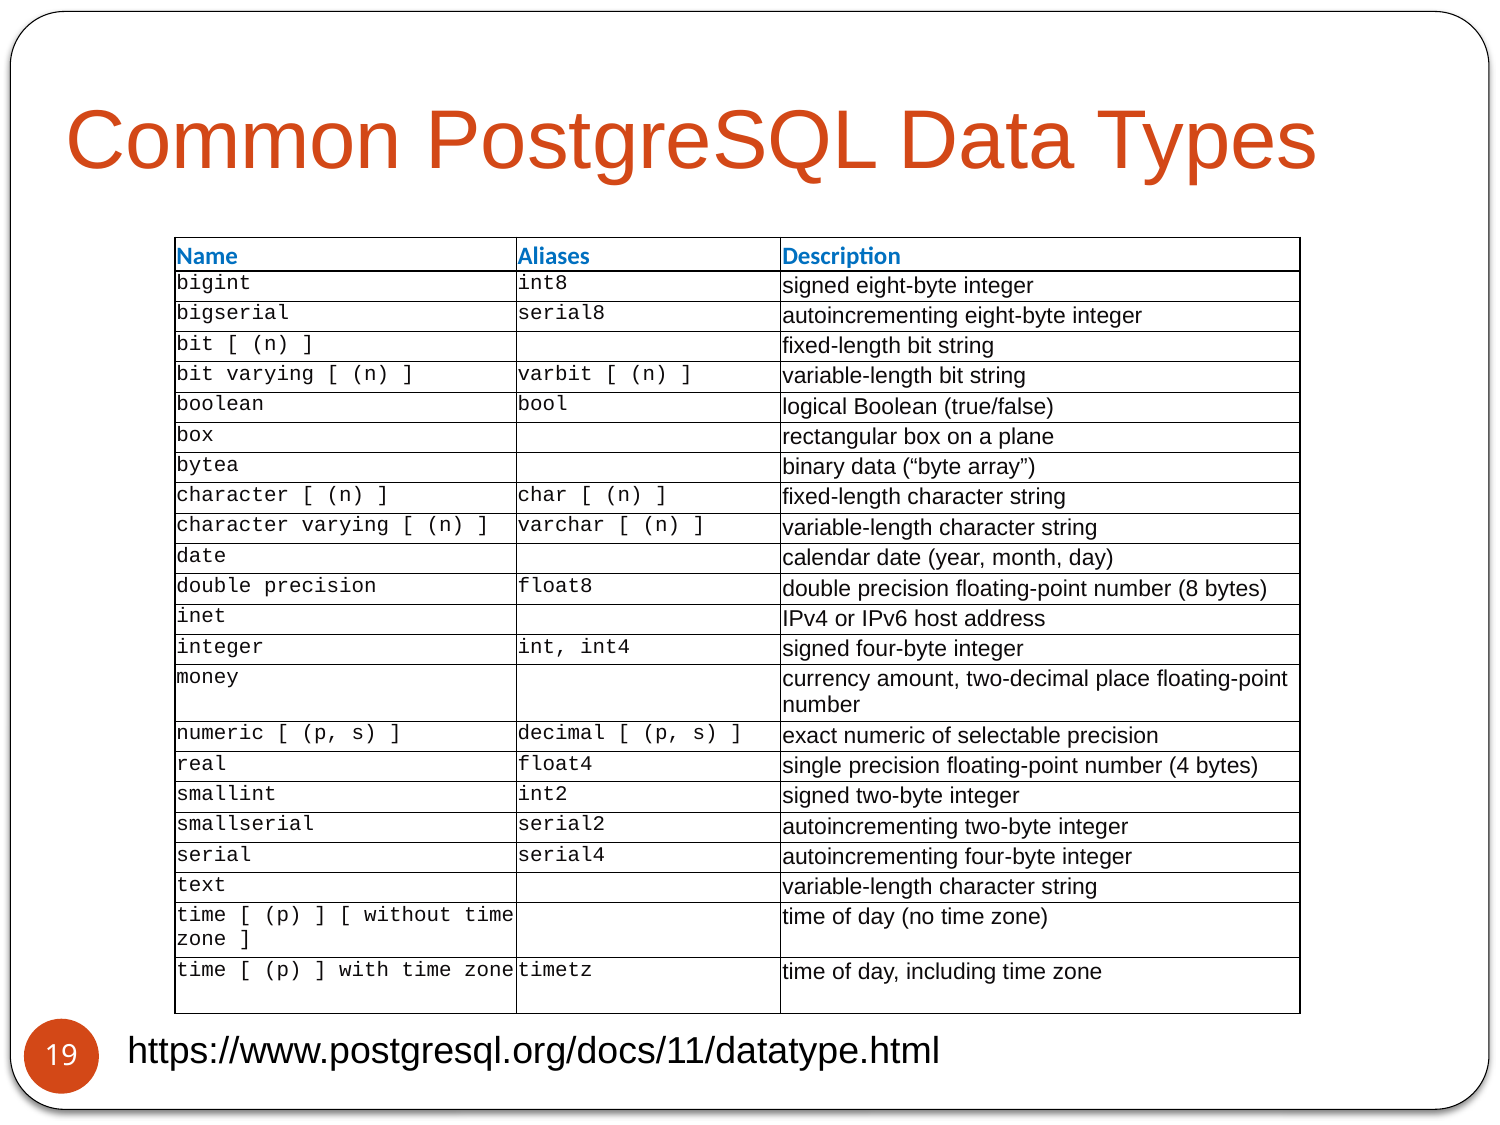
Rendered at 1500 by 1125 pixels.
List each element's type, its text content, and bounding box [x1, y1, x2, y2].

table_cell text [176, 873, 516, 902]
table_cell autoincrementing eight-byte integer [781, 302, 1299, 331]
table_cell [517, 605, 780, 634]
table_cell float8 [517, 574, 780, 604]
table_cell binary data (“byte array”) [781, 453, 1299, 482]
table_cell box [176, 423, 516, 452]
table_cell money [176, 665, 516, 721]
table_cell int8 [517, 272, 780, 301]
table_cell serial8 [517, 302, 780, 331]
slide_number 19 [23, 1018, 99, 1094]
table_cell bit [ (n) ] [176, 332, 516, 361]
table_cell IPv4 or IPv6 host address [781, 605, 1299, 634]
table_cell bigint [176, 272, 516, 301]
table_cell time [ (p) ] with time zone [176, 958, 516, 1013]
table_cell smallint [176, 782, 516, 812]
table_cell numeric [ (p, s) ] [176, 722, 516, 751]
table_cell serial [176, 843, 516, 872]
table_cell time [ (p) ] [ without time zone ] [176, 903, 516, 957]
table_cell currency amount, two-decimal place floating-point number [781, 665, 1299, 721]
table_cell [517, 903, 780, 957]
table_cell character varying [ (n) ] [176, 514, 516, 543]
table_cell serial4 [517, 843, 780, 872]
table_cell signed eight-byte integer [781, 272, 1299, 301]
table_cell single precision floating-point number (4 bytes) [781, 752, 1299, 781]
table_cell [517, 332, 780, 361]
table_cell integer [176, 635, 516, 664]
title Common PostgreSQL Data Types [49, 44, 1426, 233]
table_cell [517, 544, 780, 573]
table_cell bytea [176, 453, 516, 482]
table_cell [517, 453, 780, 482]
table_cell smallserial [176, 813, 516, 842]
table_cell char [ (n) ] [517, 483, 780, 513]
table_cell exact numeric of selectable precision [781, 722, 1299, 751]
table_cell signed four-byte integer [781, 635, 1299, 664]
table_cell varbit [ (n) ] [517, 362, 780, 392]
table_cell real [176, 752, 516, 781]
table_cell decimal [ (p, s) ] [517, 722, 780, 751]
table_cell variable-length bit string [781, 362, 1299, 392]
table_cell autoincrementing two-byte integer [781, 813, 1299, 842]
table_cell time of day, including time zone [781, 958, 1299, 1013]
table_cell autoincrementing four-byte integer [781, 843, 1299, 872]
table_cell fixed-length character string [781, 483, 1299, 513]
table_cell int2 [517, 782, 780, 812]
table_cell variable-length character string [781, 514, 1299, 543]
table_cell calendar date (year, month, day) [781, 544, 1299, 573]
table_header Aliases [517, 238, 780, 270]
table_cell int, int4 [517, 635, 780, 664]
table_cell [517, 873, 780, 902]
table_cell bool [517, 393, 780, 422]
table_header Description [781, 238, 1299, 270]
table_cell bigserial [176, 302, 516, 331]
text_box https://www.postgresql.org/docs/11/datatype.html [112, 1018, 1500, 1079]
table_header Name [176, 238, 516, 270]
table_cell timetz [517, 958, 780, 1013]
table_cell character [ (n) ] [176, 483, 516, 513]
table_cell float4 [517, 752, 780, 781]
table_cell [517, 423, 780, 452]
table_cell logical Boolean (true/false) [781, 393, 1299, 422]
table_cell fixed-length bit string [781, 332, 1299, 361]
table_cell rectangular box on a plane [781, 423, 1299, 452]
table_cell inet [176, 605, 516, 634]
table_cell [517, 665, 780, 721]
table_cell serial2 [517, 813, 780, 842]
table_cell variable-length character string [781, 873, 1299, 902]
table_cell date [176, 544, 516, 573]
table_cell signed two-byte integer [781, 782, 1299, 812]
table_cell boolean [176, 393, 516, 422]
table_cell varchar [ (n) ] [517, 514, 780, 543]
table_cell time of day (no time zone) [781, 903, 1299, 957]
table_cell bit varying [ (n) ] [176, 362, 516, 392]
table_cell double precision floating-point number (8 bytes) [781, 574, 1299, 604]
table_cell double precision [176, 574, 516, 604]
